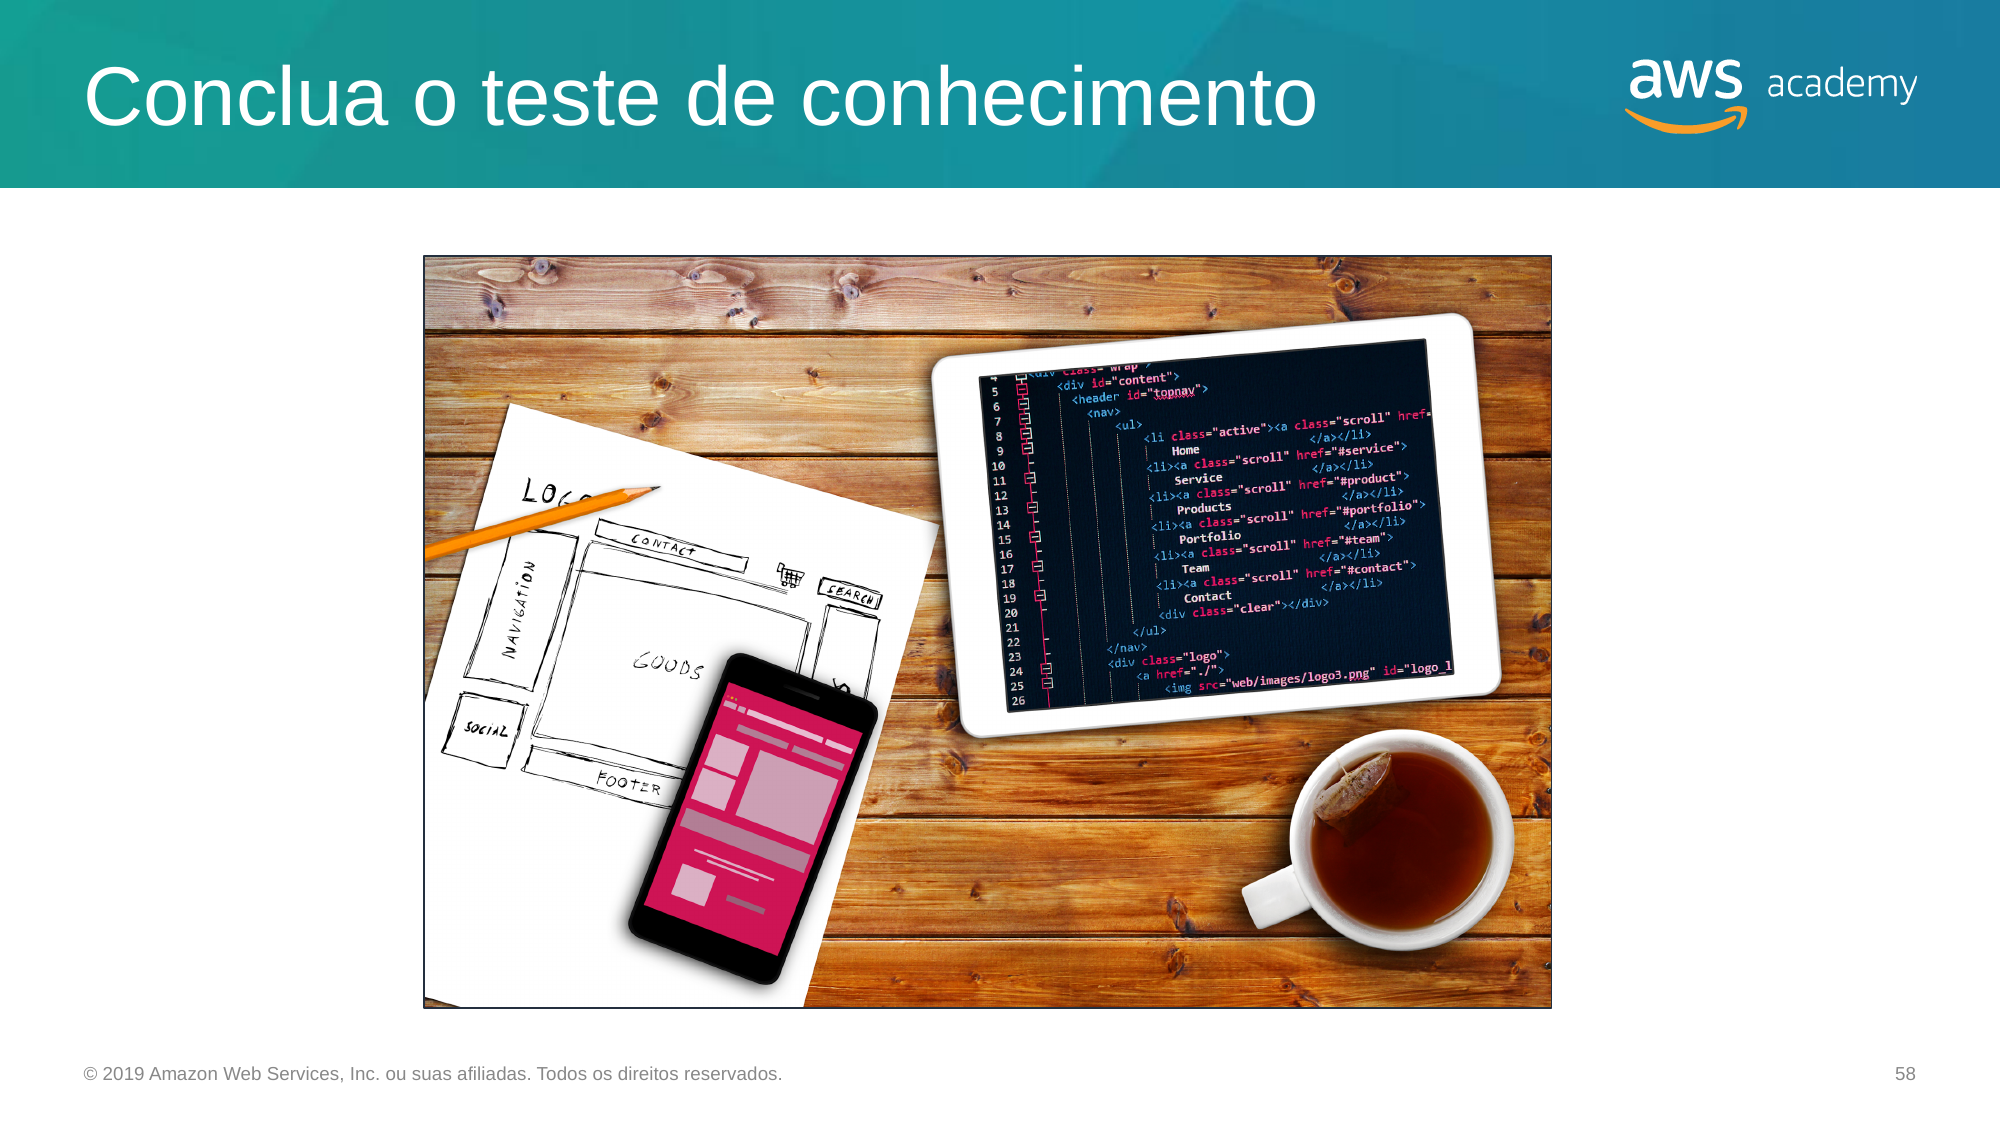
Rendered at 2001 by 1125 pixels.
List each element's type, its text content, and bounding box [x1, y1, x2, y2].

footer © 2019 Amazon Web Services, Inc. ou suas afiliadas. Todos os direitos reservados. [68, 1042, 916, 1103]
slide_number 58 [1481, 1042, 1932, 1103]
title Conclua o teste de conhecimento [68, 59, 1551, 138]
picture [424, 256, 1551, 1008]
picture [0, 0, 2000, 188]
